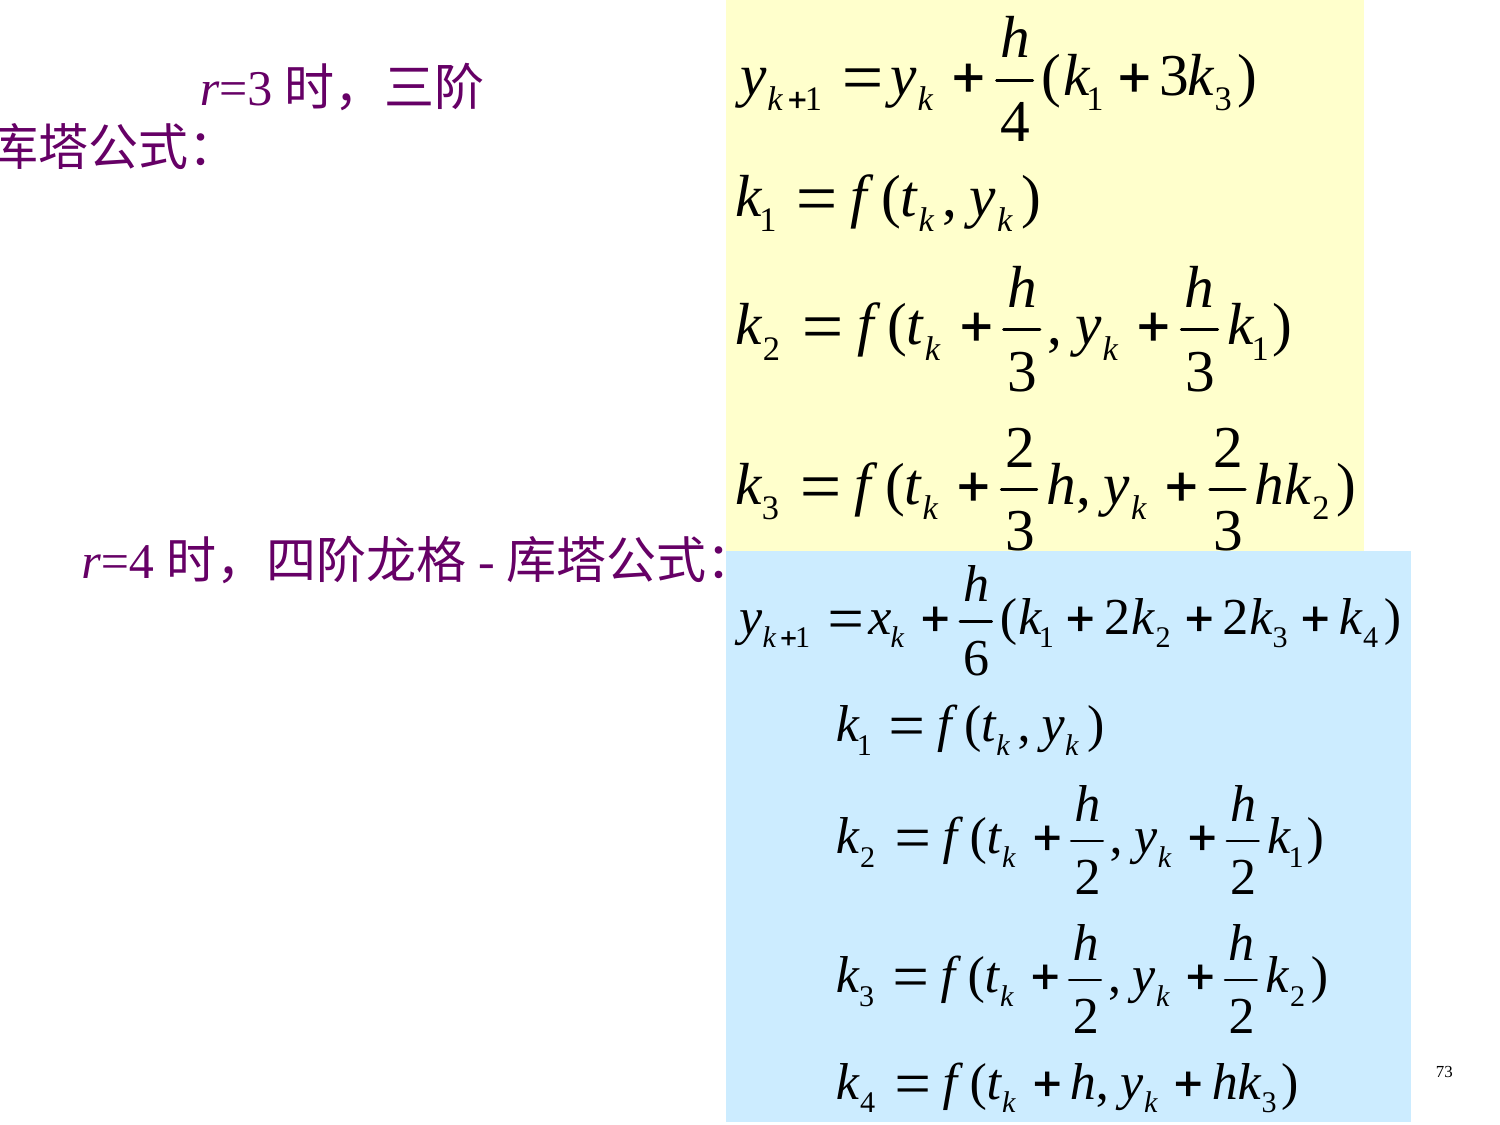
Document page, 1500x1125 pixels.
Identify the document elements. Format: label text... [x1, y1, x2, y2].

text_box r=3时，三阶龙格-库塔公式： [0, 78, 539, 153]
slide_number 73 [1416, 1024, 1468, 1100]
text_box r=4时，四阶龙格-库塔公式： [21, 550, 720, 626]
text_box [725, 0, 1365, 550]
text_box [725, 550, 1412, 1123]
